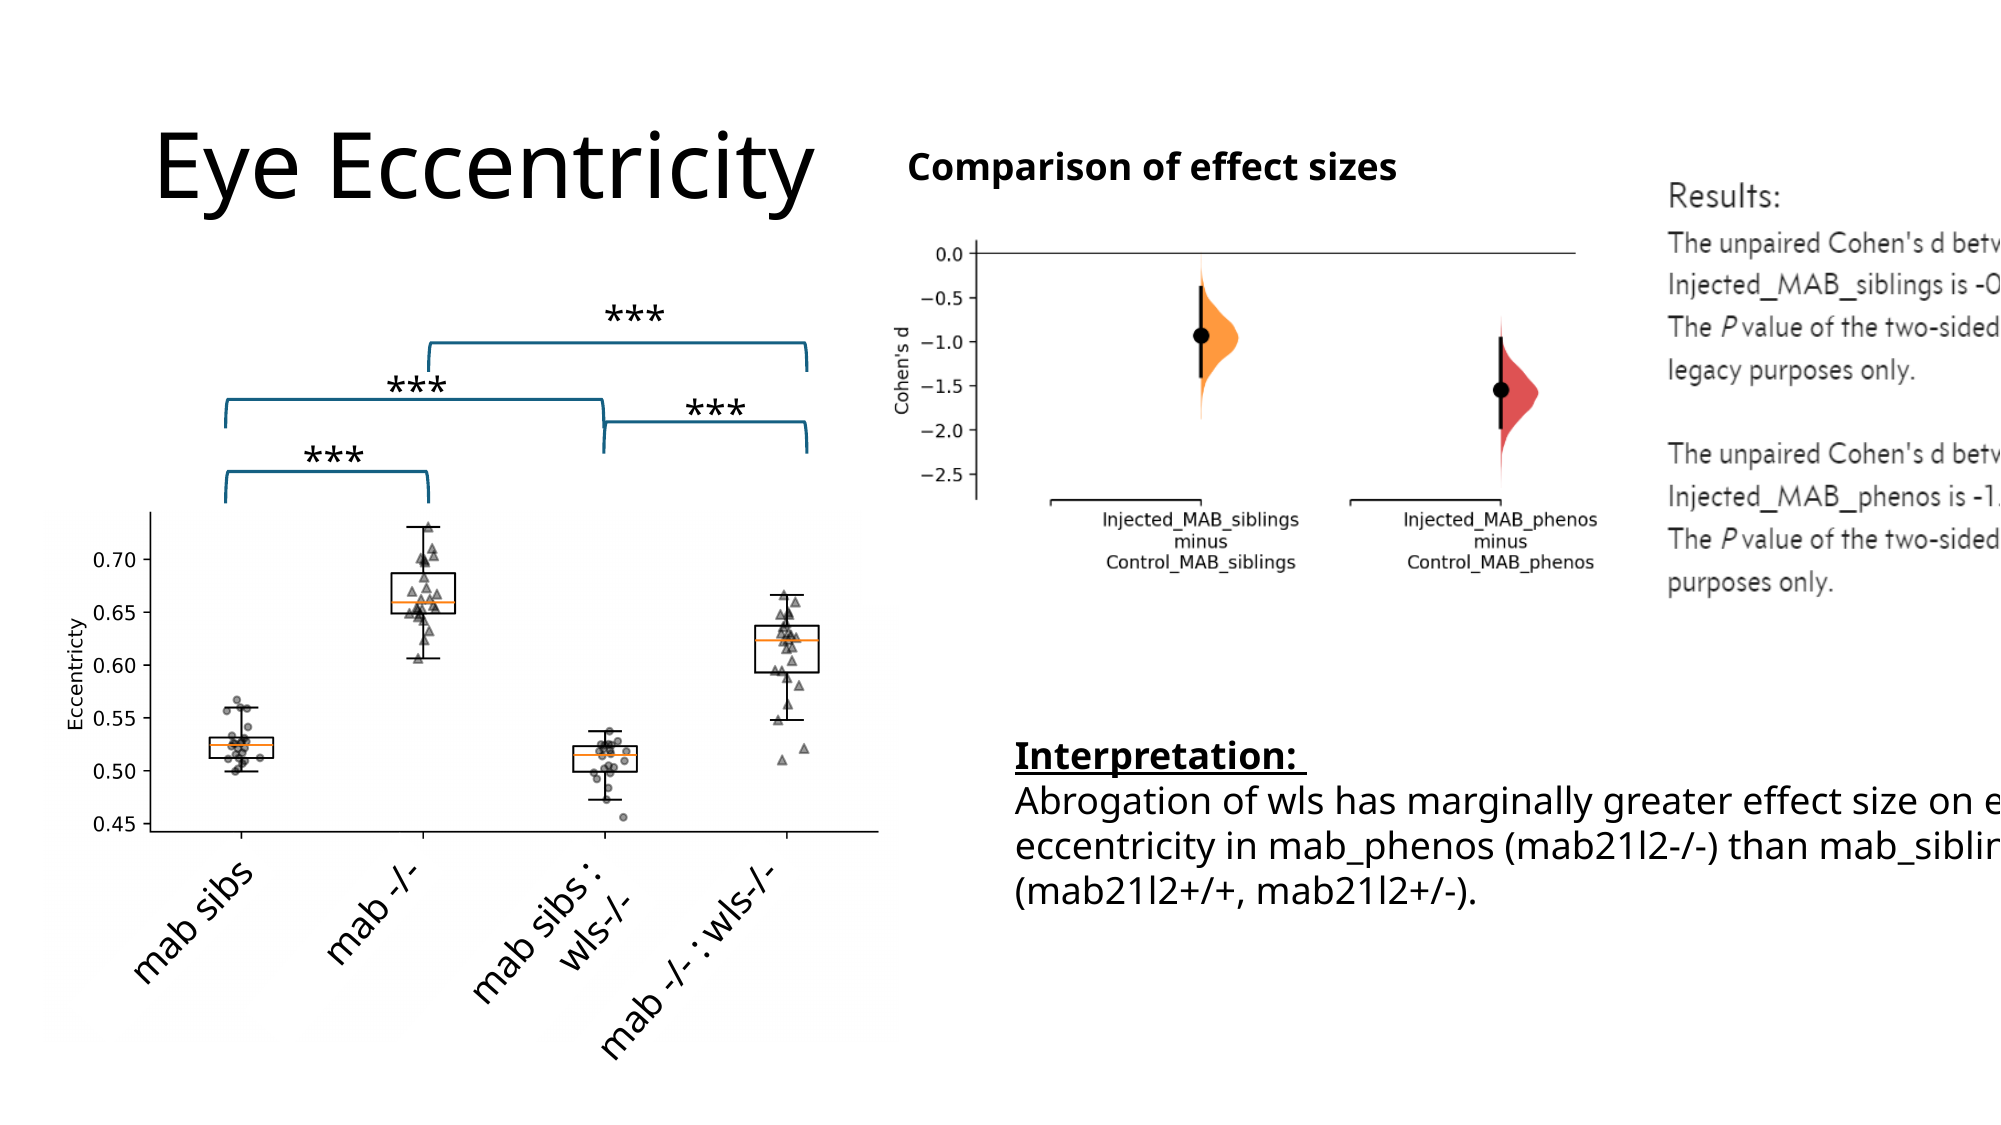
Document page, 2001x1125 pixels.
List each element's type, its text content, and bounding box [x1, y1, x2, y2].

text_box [225, 288, 837, 504]
text_box Comparison of effect sizes [892, 135, 1500, 196]
title Eye Eccentricity [137, 59, 1863, 278]
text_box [141, 812, 704, 1125]
picture [1660, 173, 2000, 618]
text_box Interpretation: Abrogation of wls has marginally greater effect size on eye eccentricity in mab_phenos (mab21l2-/-) than mab_siblings (mab21l2+/+, mab21l2+/-). [999, 724, 2000, 920]
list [43, 509, 900, 1042]
picture [861, 212, 1633, 606]
